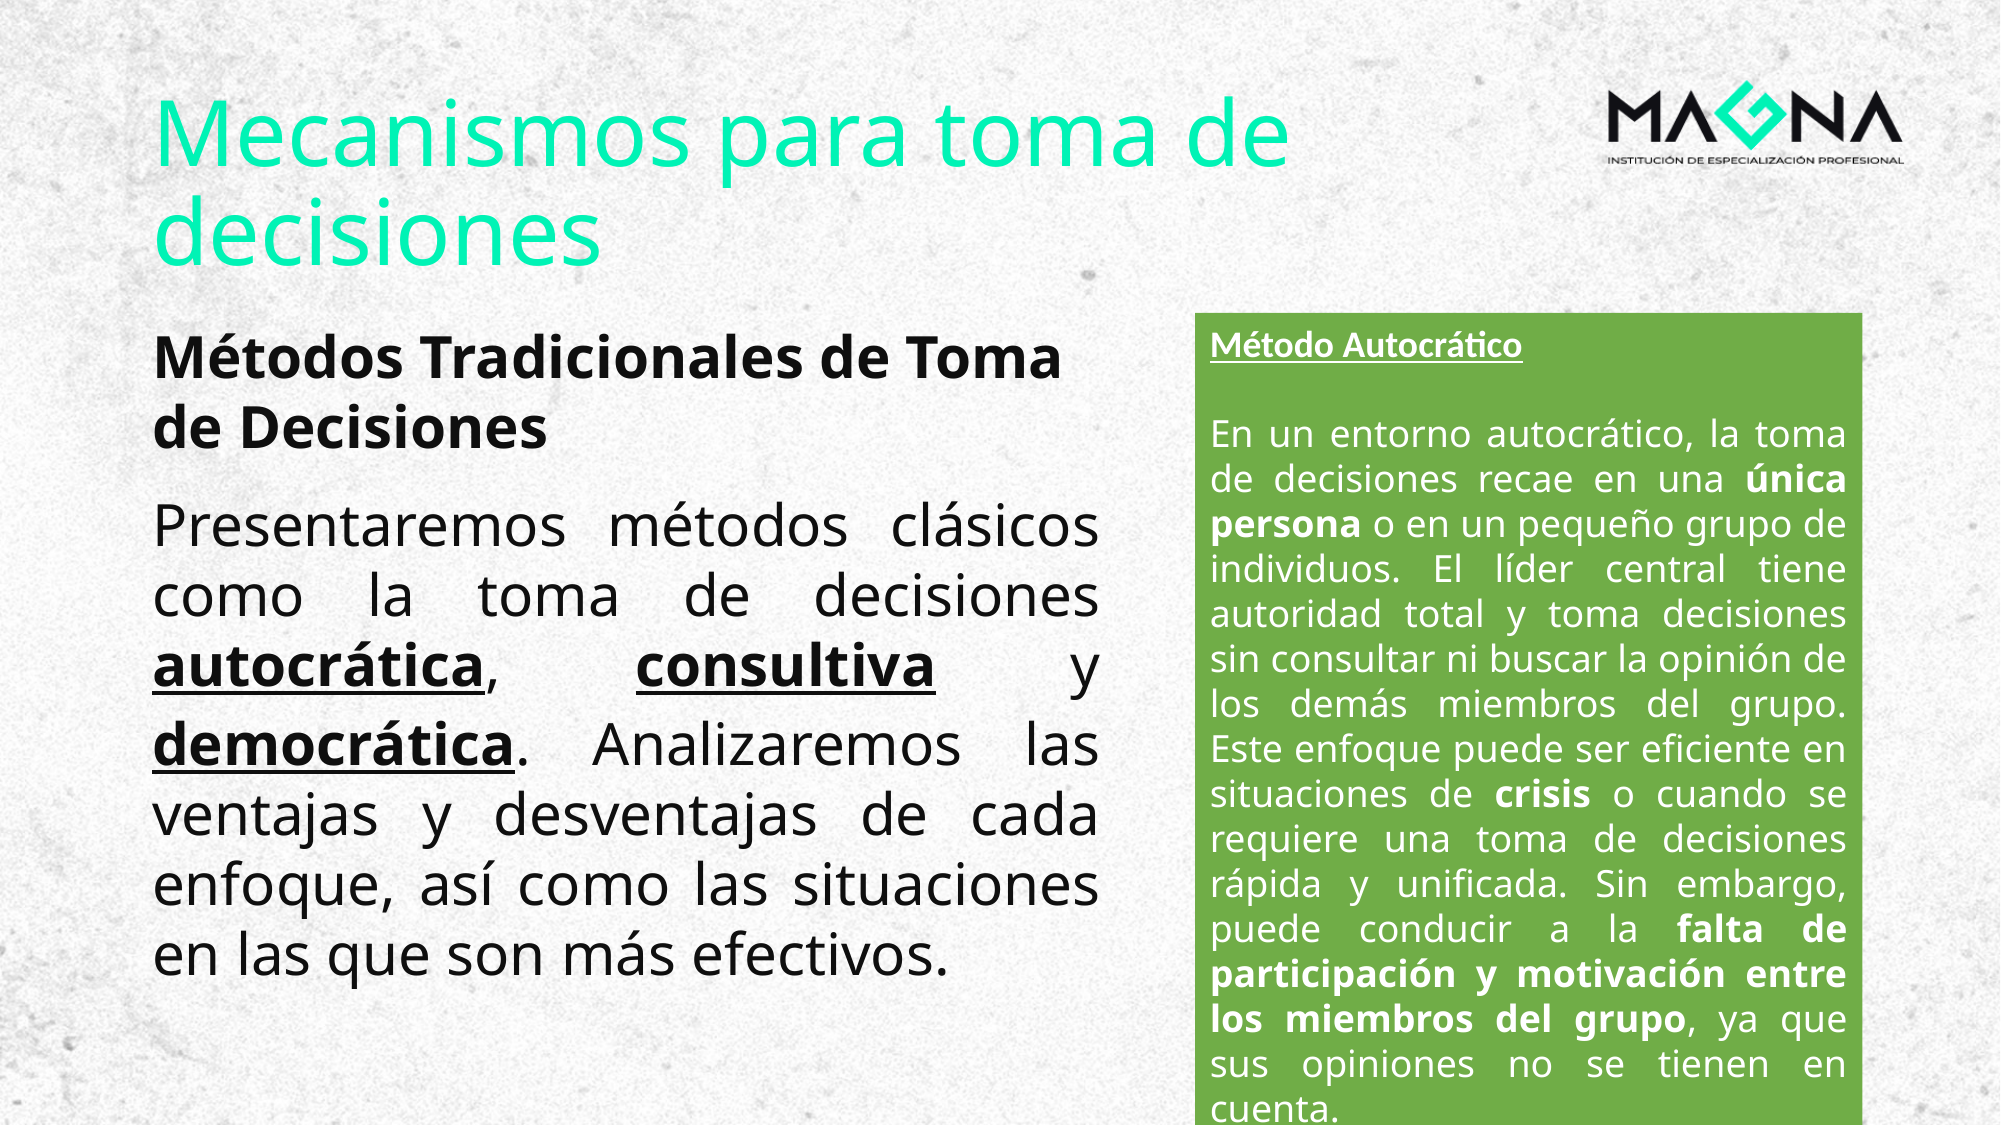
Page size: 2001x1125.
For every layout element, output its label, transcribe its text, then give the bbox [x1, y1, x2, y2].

picture [0, 0, 2001, 1125]
text_box Método Autocrático En un entorno autocrático, la toma de decisiones recae en una única persona o en un pequeño grupo de individuos. El líder central tiene autoridad total y toma decisiones sin consultar ni buscar la opinión de los demás miembros del grupo. Este enfoque puede ser eficiente en situaciones de crisis o cuando se requiere una toma de decisiones rápida y unificada. Sin embargo, puede conducir a la falta de participación y motivación entre los miembros del grupo, ya que sus opiniones no se tienen en cuenta. [1195, 312, 1863, 1125]
title Mecanismos para toma de decisiones [137, 59, 1598, 313]
text_box Métodos Tradicionales de Toma de Decisiones Presentaremos métodos clásicos como la toma de decisiones autocrática, consultiva y democrática. Analizaremos las ventajas y desventajas de cada enfoque, así como las situaciones en las que son más efectivos. [137, 313, 1116, 995]
